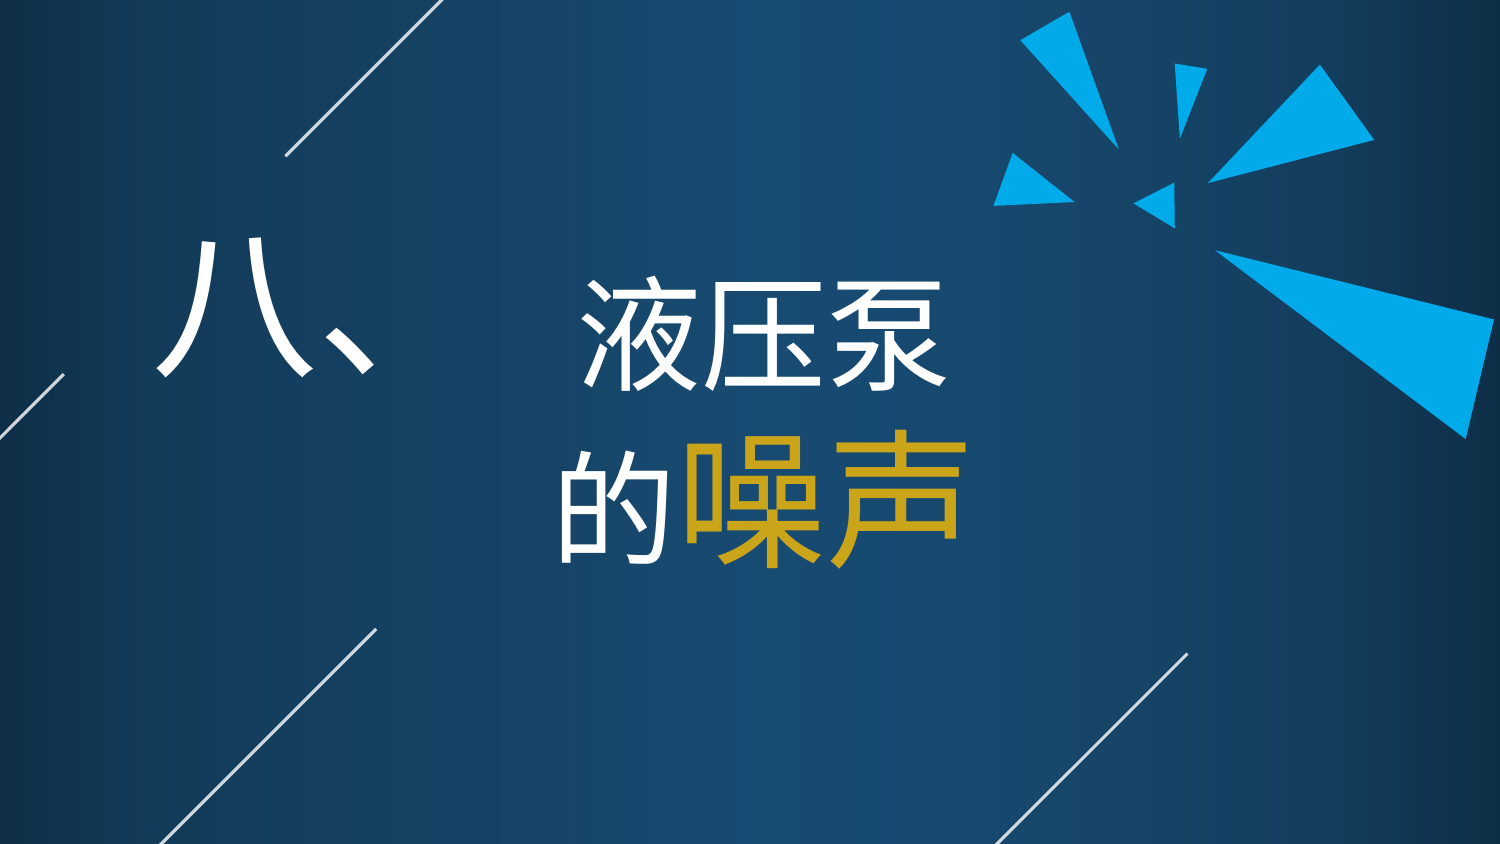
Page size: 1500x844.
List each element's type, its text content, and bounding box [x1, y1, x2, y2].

picture [0, 0, 1500, 844]
text_box 液压泵 的噪声 [498, 249, 1031, 595]
text_box 八、 [136, 191, 527, 406]
